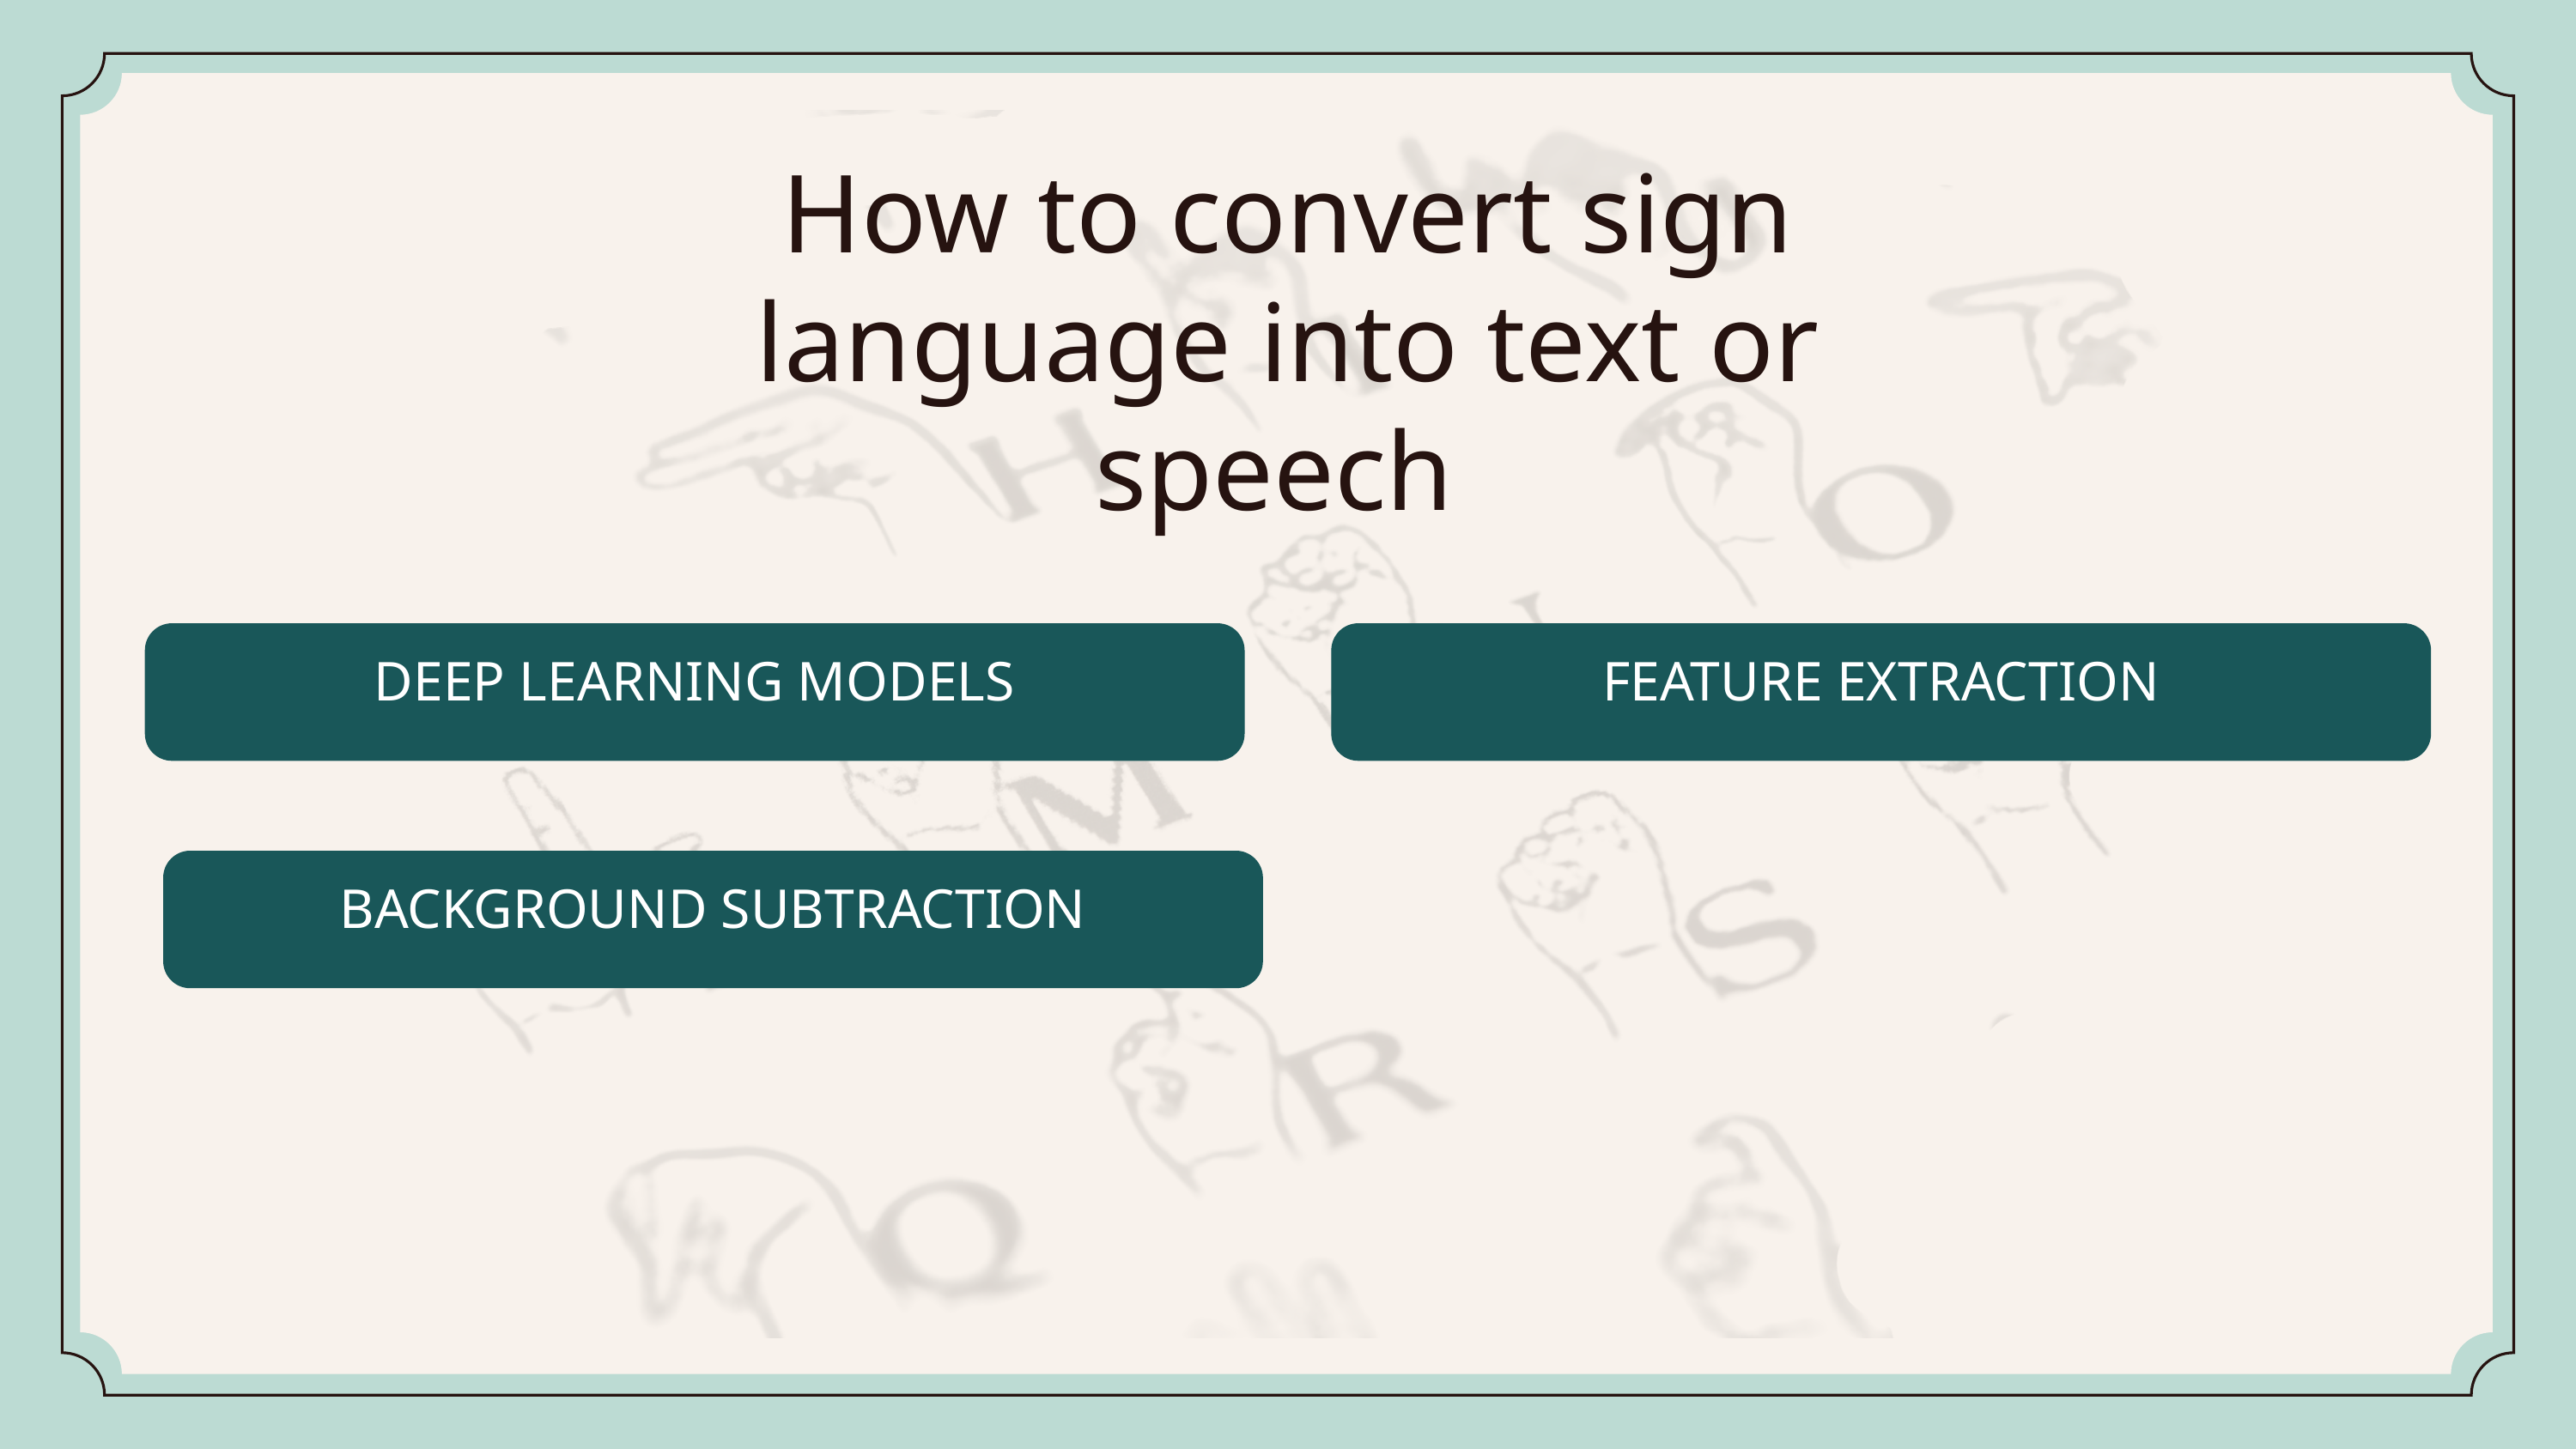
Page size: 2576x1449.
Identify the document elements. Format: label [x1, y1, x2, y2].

text_box [144, 622, 1245, 761]
text_box [162, 850, 1264, 989]
text_box [62, 53, 2514, 1396]
text_box [1331, 622, 2432, 761]
